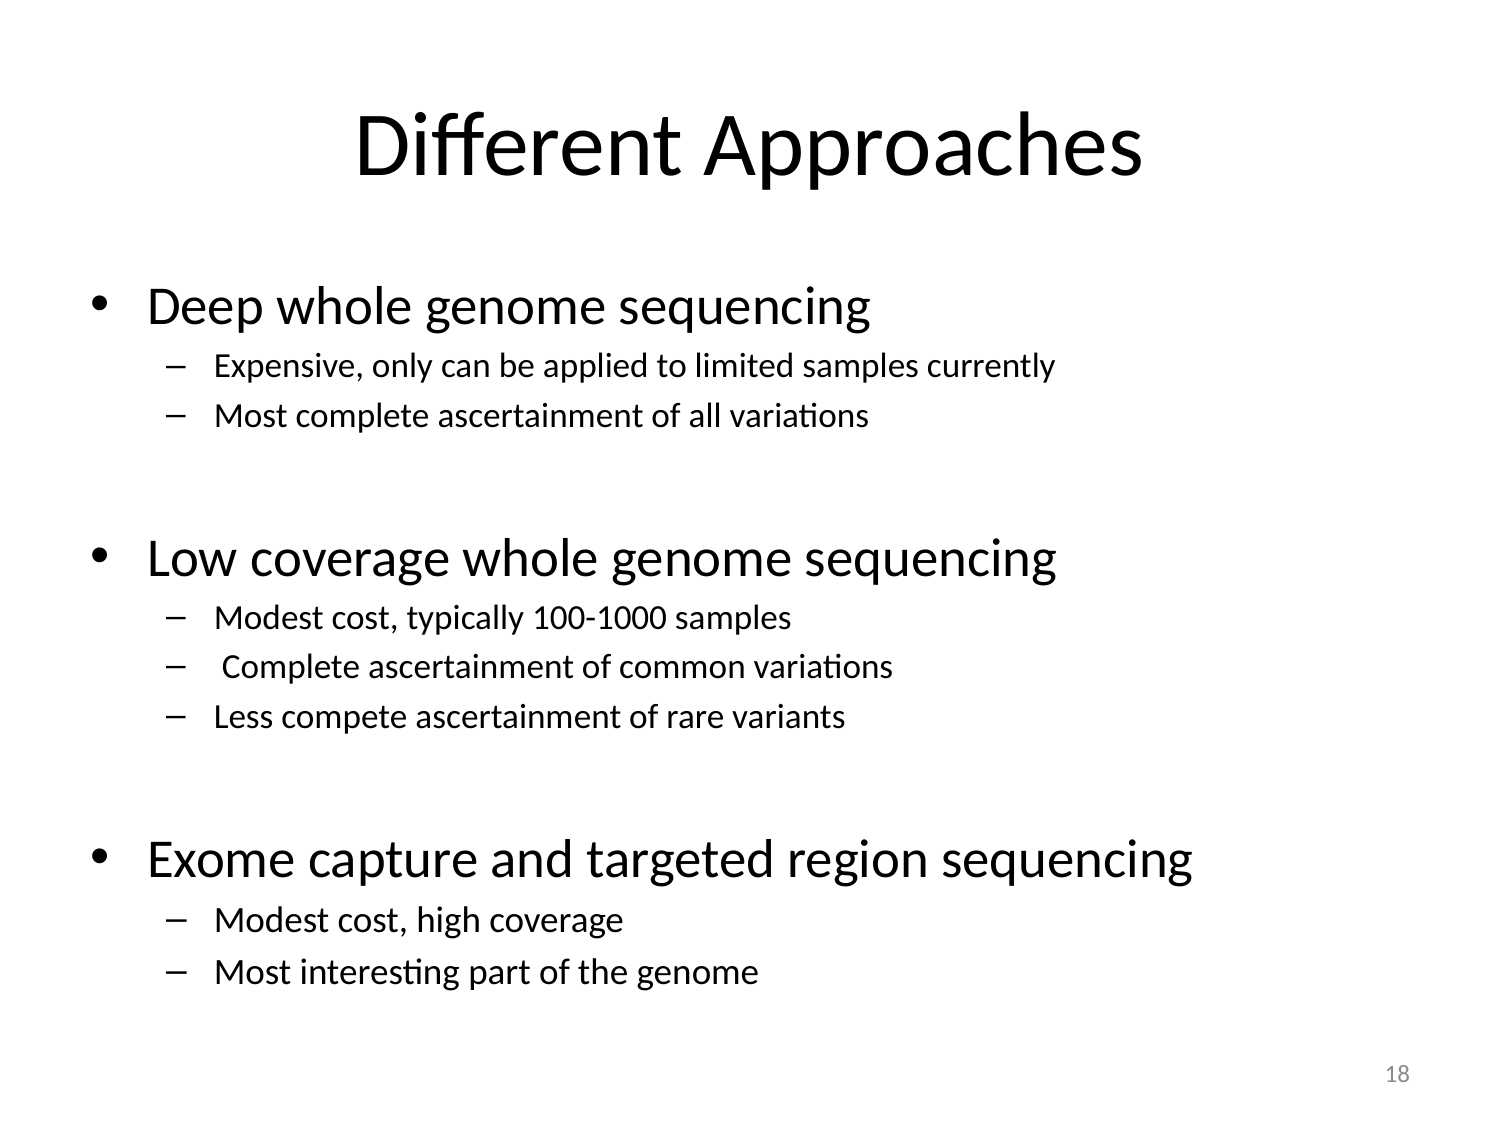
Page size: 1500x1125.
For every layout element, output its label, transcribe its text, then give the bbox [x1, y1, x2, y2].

list Deep whole genome sequencing Expensive, only can be applied to limited samples currently Most complete ascertainment of all variations Low coverage whole genome sequencing Modest cost, typically 100-1000 samples Complete ascertainment of common variations Less compete ascertainment of rare variants Exome capture and targeted region sequencing Modest cost, high coverage Most interesting part of the genome [75, 262, 1425, 1005]
slide_number 18 [1074, 1042, 1425, 1103]
title Different Approaches [75, 45, 1425, 233]
